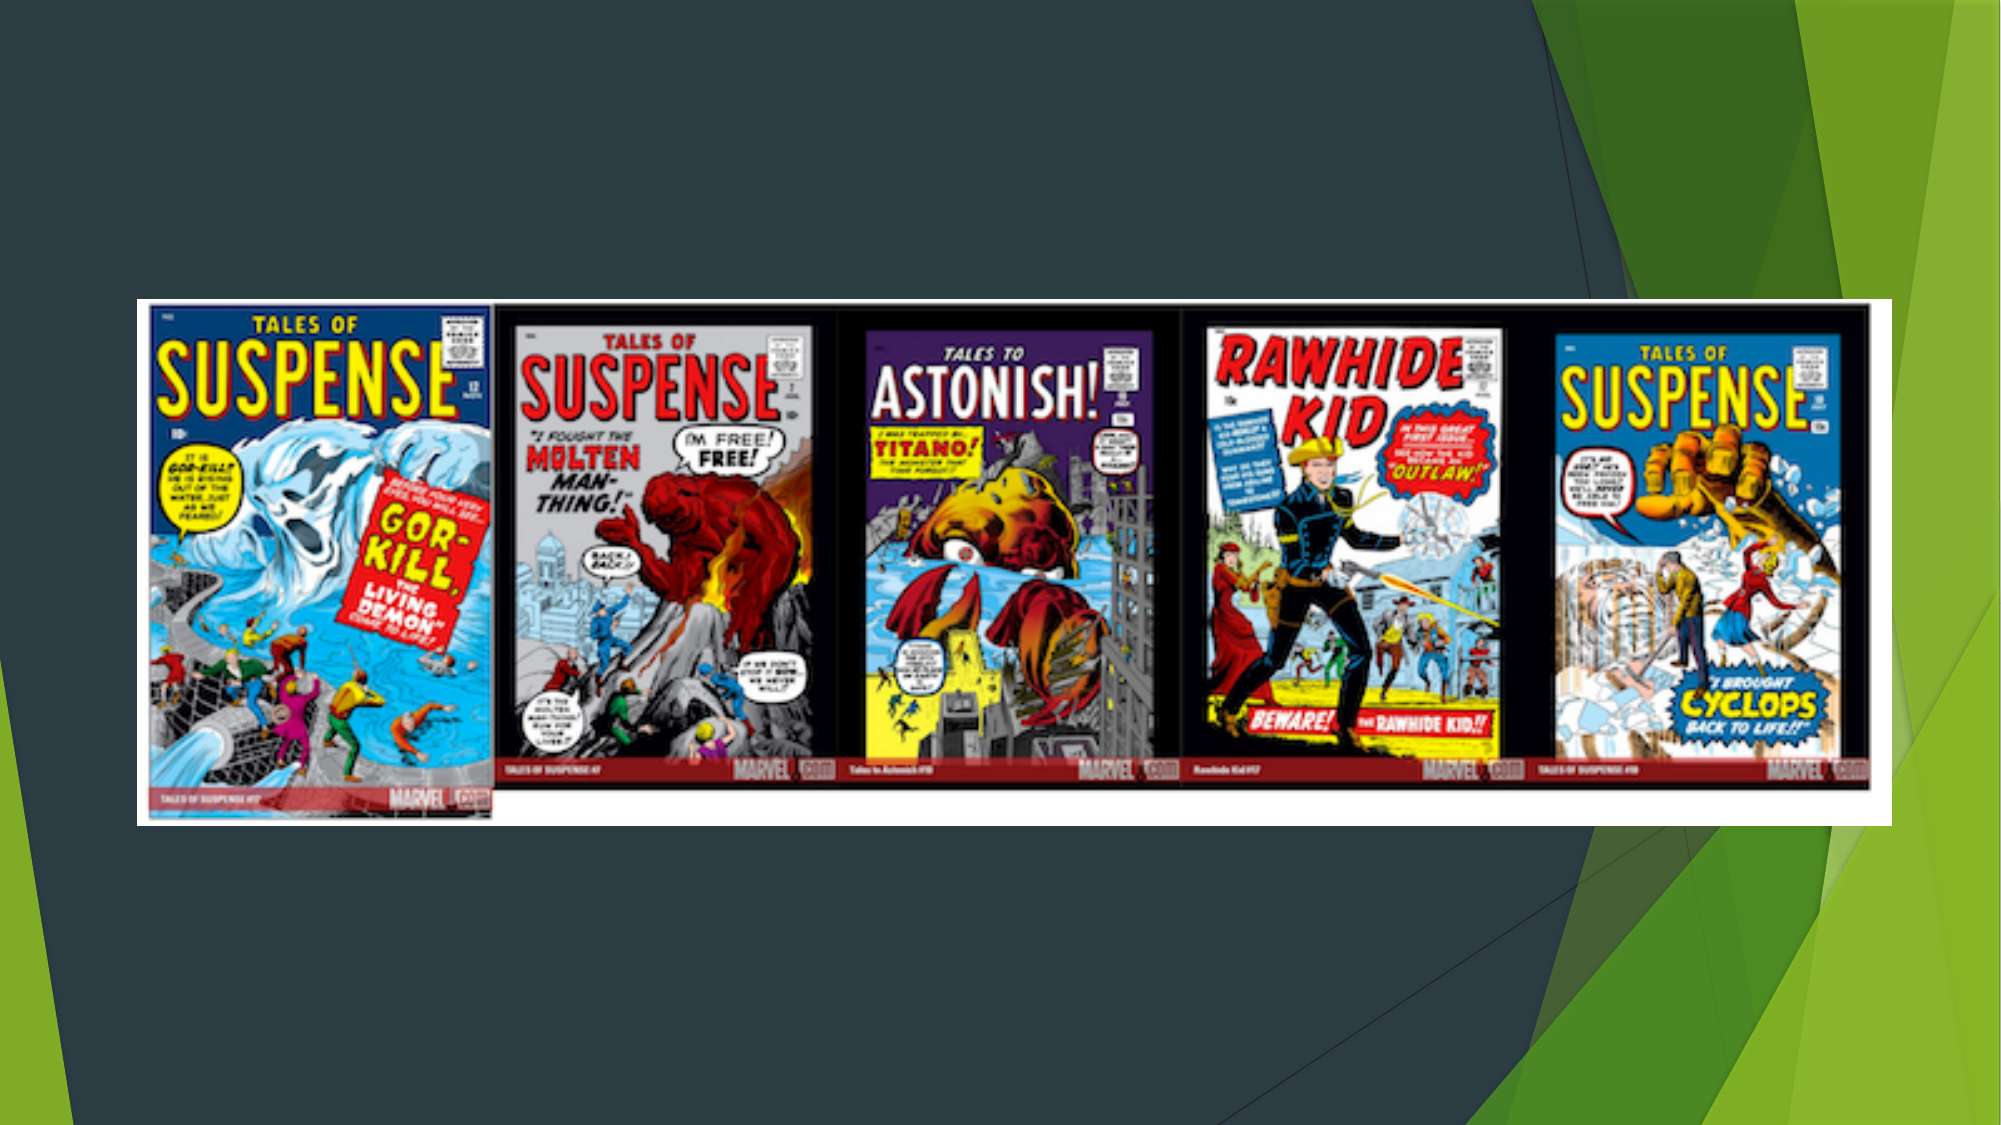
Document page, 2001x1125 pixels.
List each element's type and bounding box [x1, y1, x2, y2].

picture [137, 298, 1892, 826]
